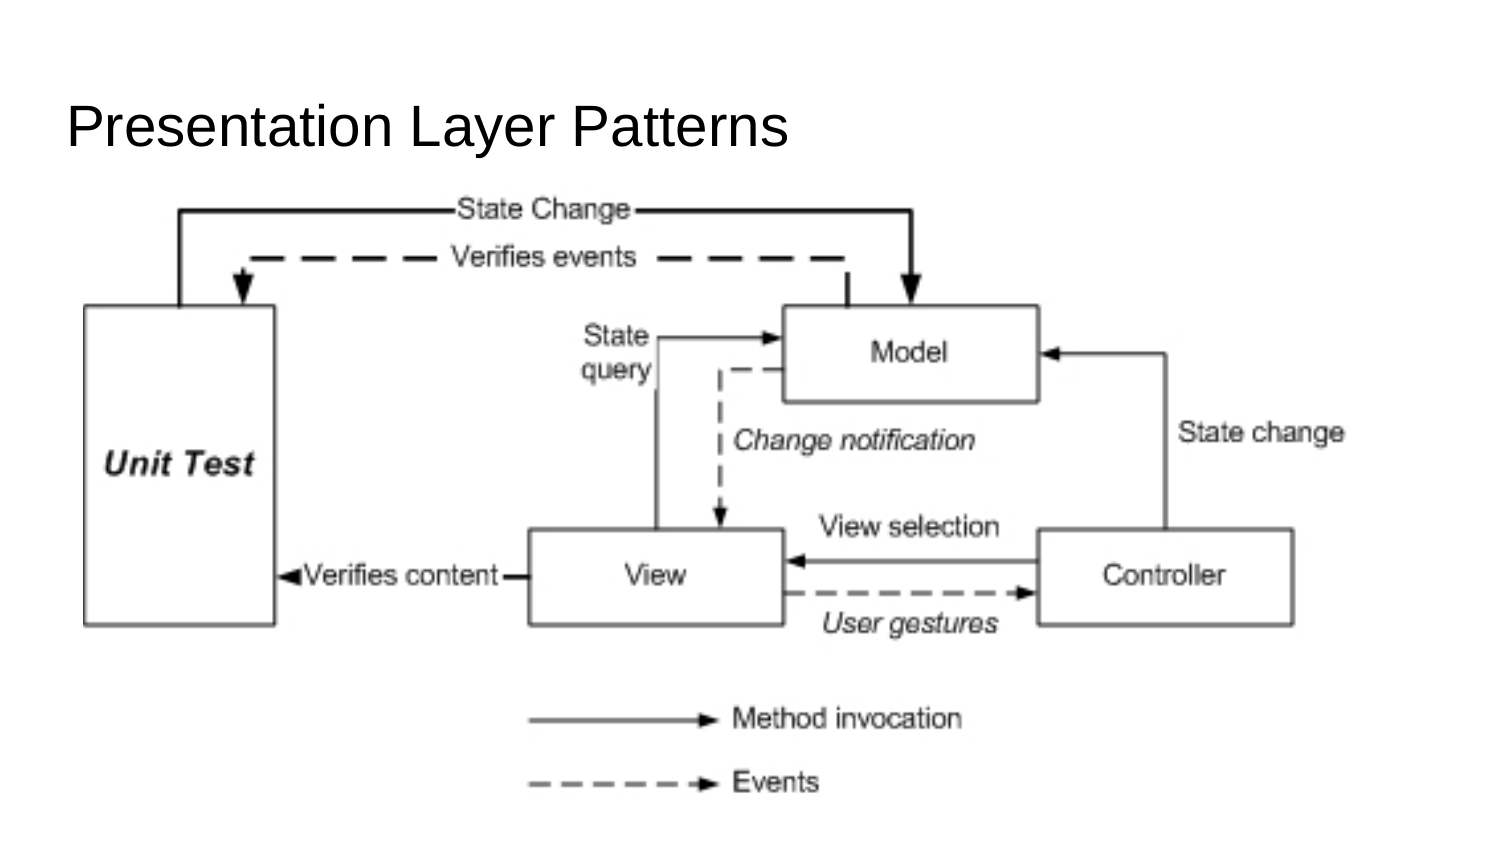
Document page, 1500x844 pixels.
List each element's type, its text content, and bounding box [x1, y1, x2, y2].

title Presentation Layer Patterns [51, 72, 1449, 167]
picture [83, 188, 1350, 801]
